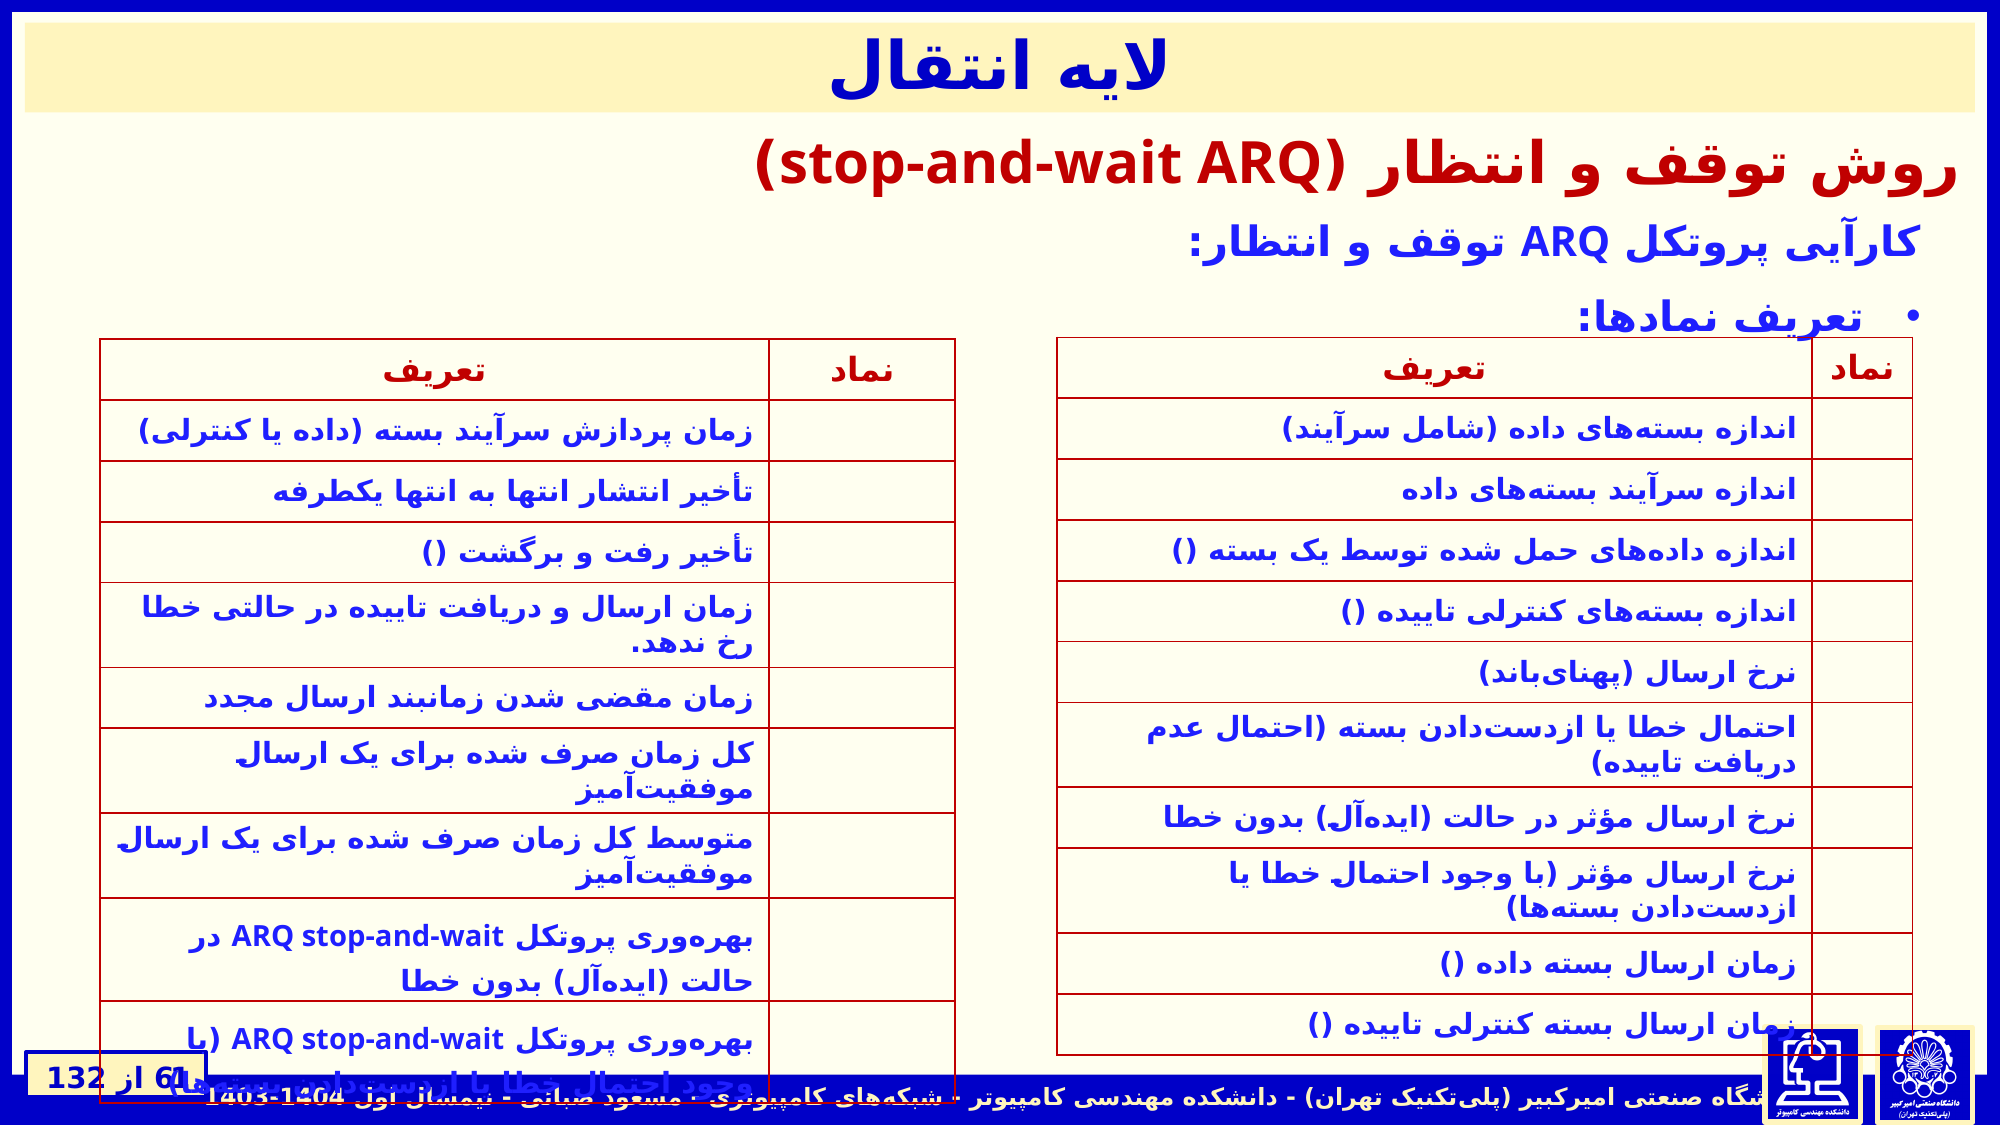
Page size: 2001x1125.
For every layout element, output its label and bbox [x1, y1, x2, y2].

text_box [0, 0, 2000, 1125]
